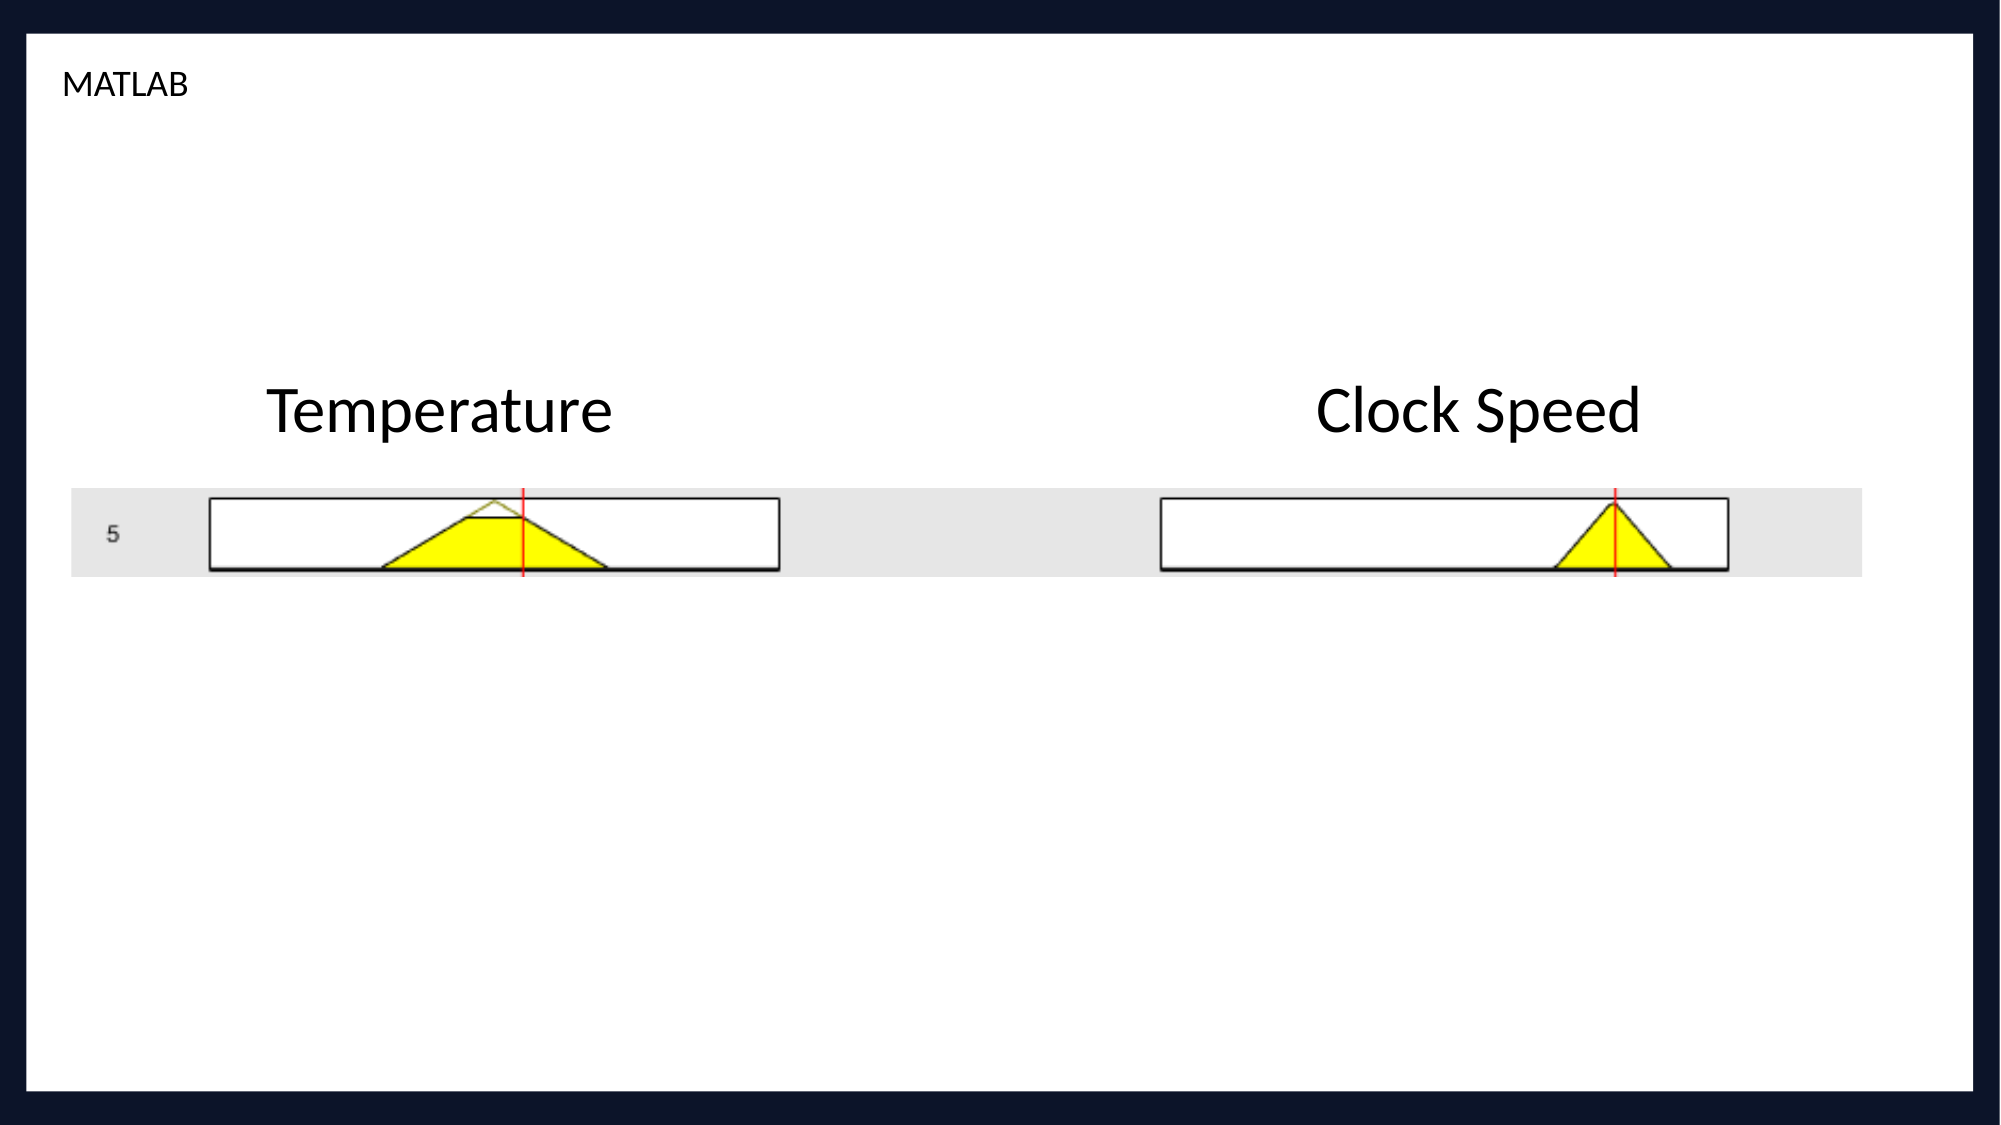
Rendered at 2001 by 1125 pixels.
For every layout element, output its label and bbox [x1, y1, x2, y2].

picture [71, 488, 1863, 577]
text_box [0, 0, 2000, 1125]
